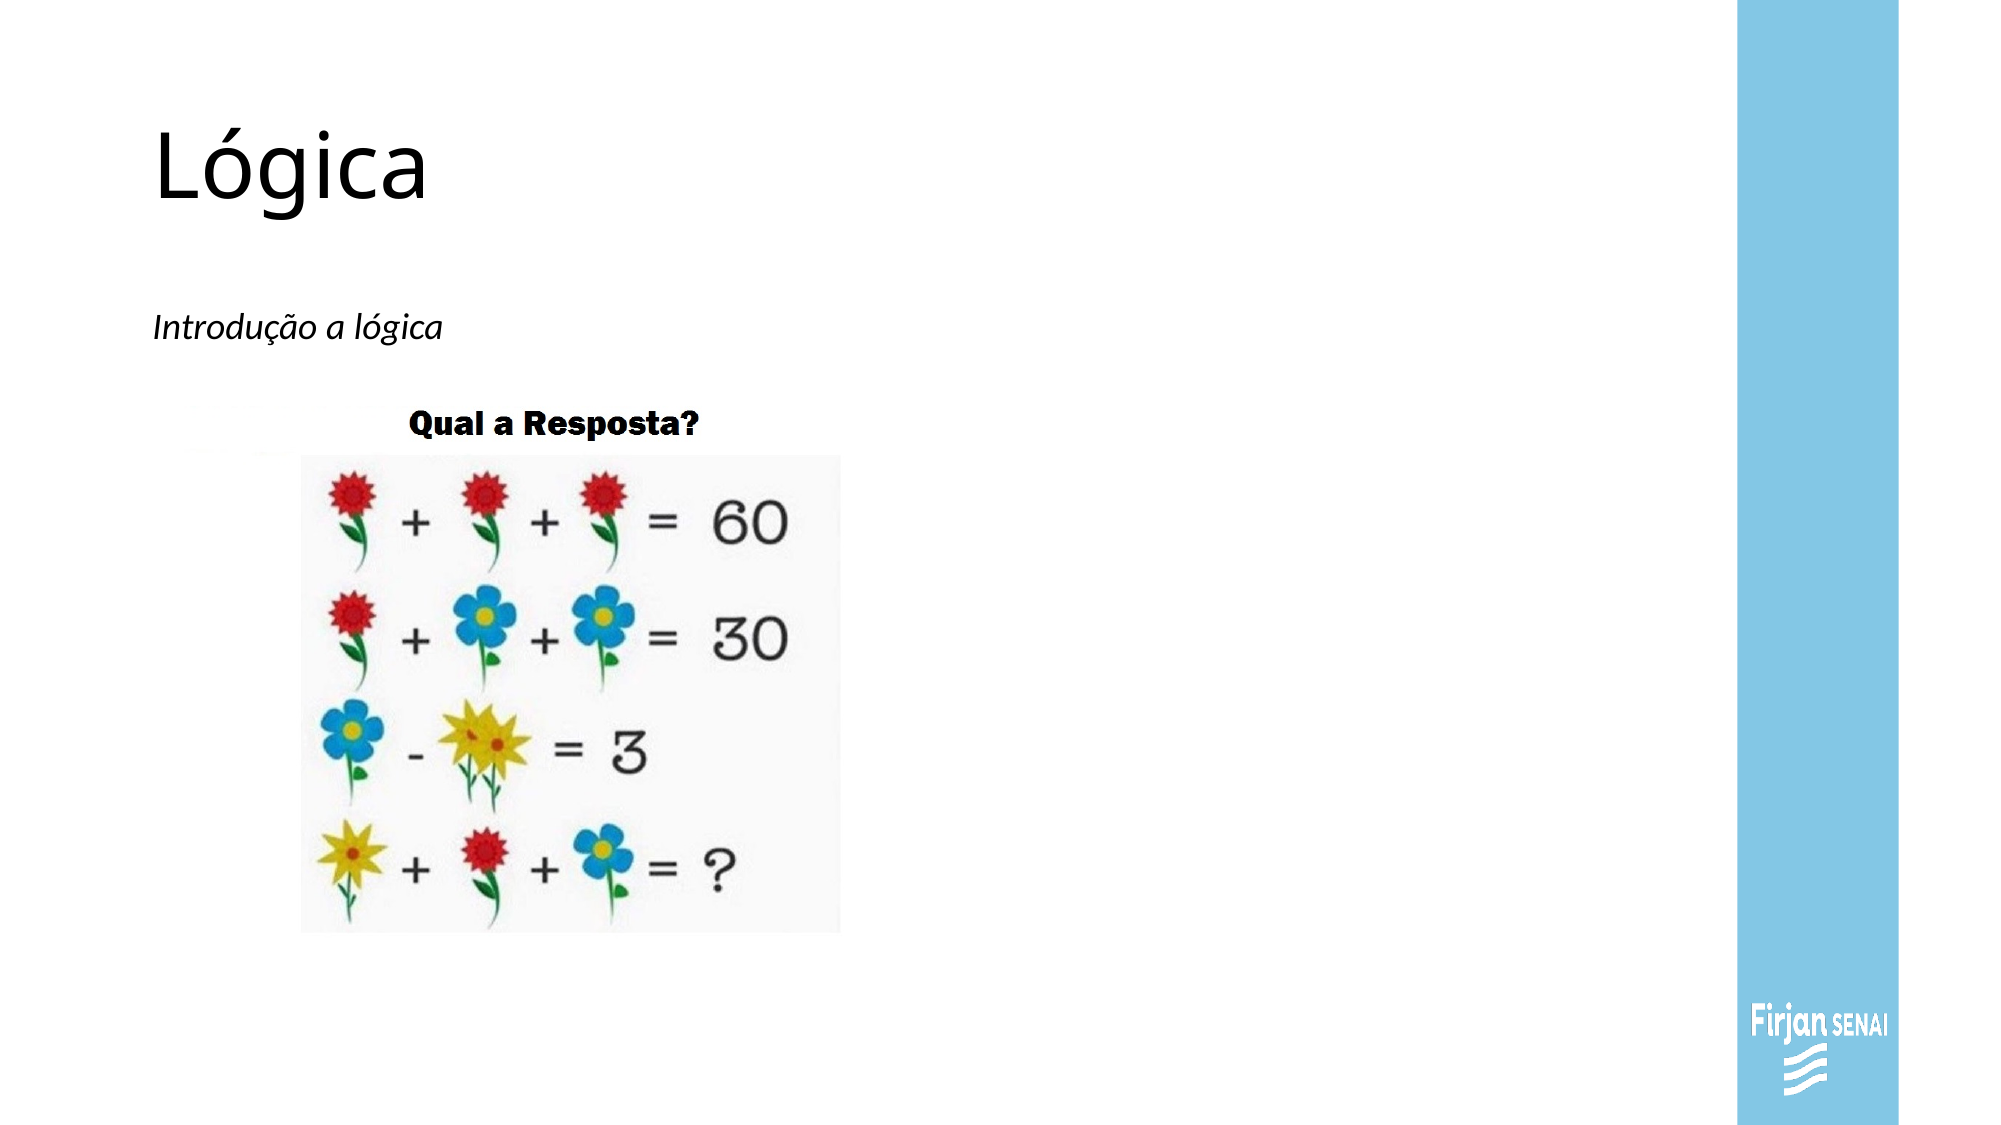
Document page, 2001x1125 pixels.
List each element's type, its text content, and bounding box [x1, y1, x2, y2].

picture [137, 394, 1021, 952]
list Introdução a lógica [137, 299, 1863, 1014]
picture [1747, 999, 1889, 1097]
text_box [1736, 0, 1900, 1125]
title Lógica [137, 59, 1863, 278]
